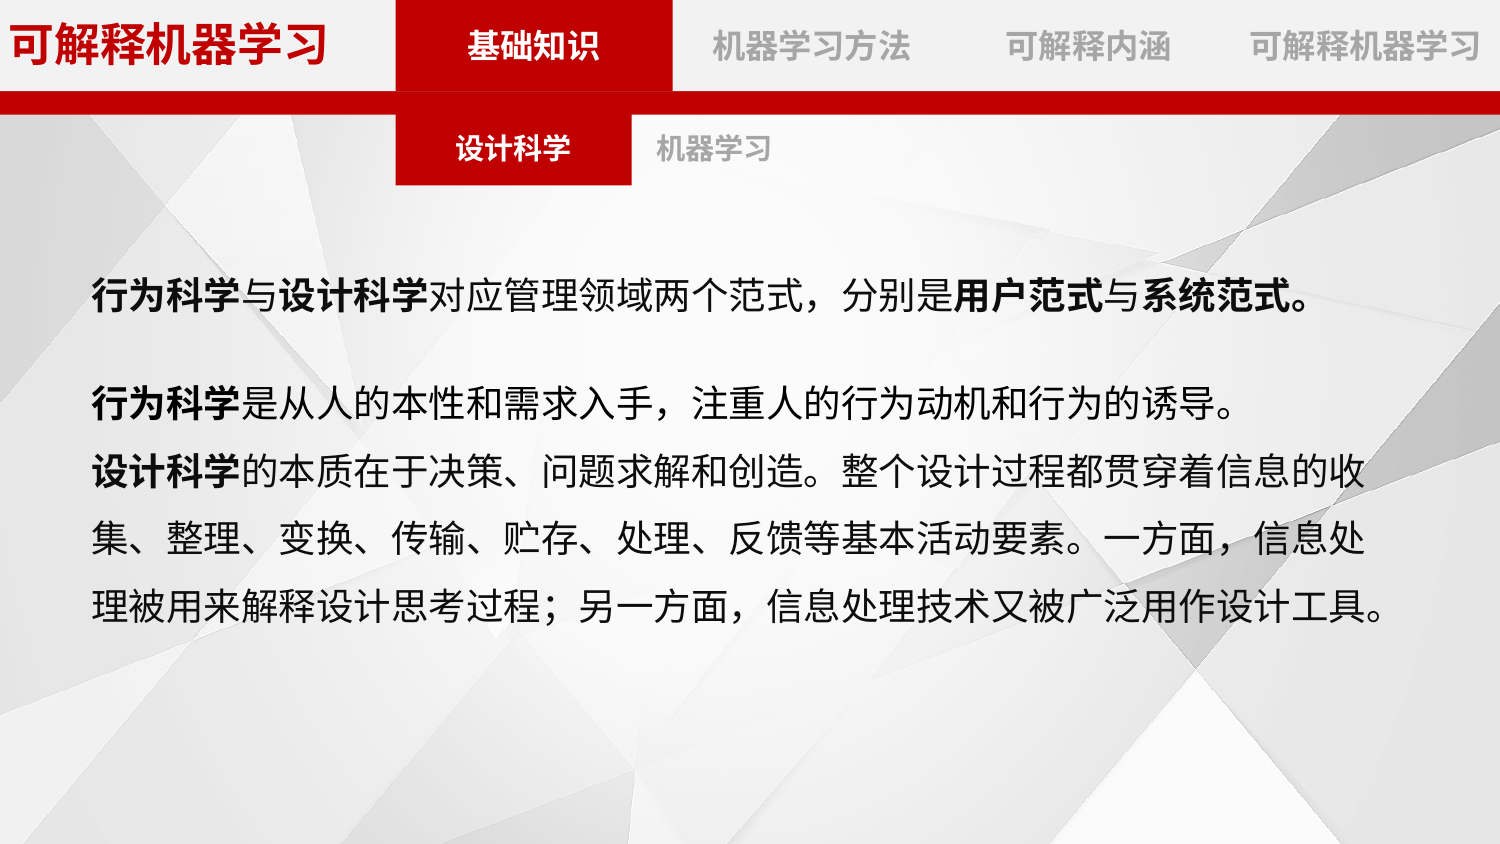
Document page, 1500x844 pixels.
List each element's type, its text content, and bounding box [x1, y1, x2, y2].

text_box 行为科学是从人的本性和需求入手，注重人的行为动机和行为的诱导。 设计科学的本质在于决策、问题求解和创造。整个设计过程都贯穿着信息的收集、整理、变换、传输、贮存、处理、反馈等基本活动要素。一方面，信息处理被用来解释设计思考过程；另一方面，信息处理技术又被广泛用作设计工具。 [76, 350, 1400, 636]
picture [0, 115, 1500, 844]
text_box 行为科学与设计科学对应管理领域两个范式，分别是用户范式与系统范式。 [76, 242, 1424, 325]
